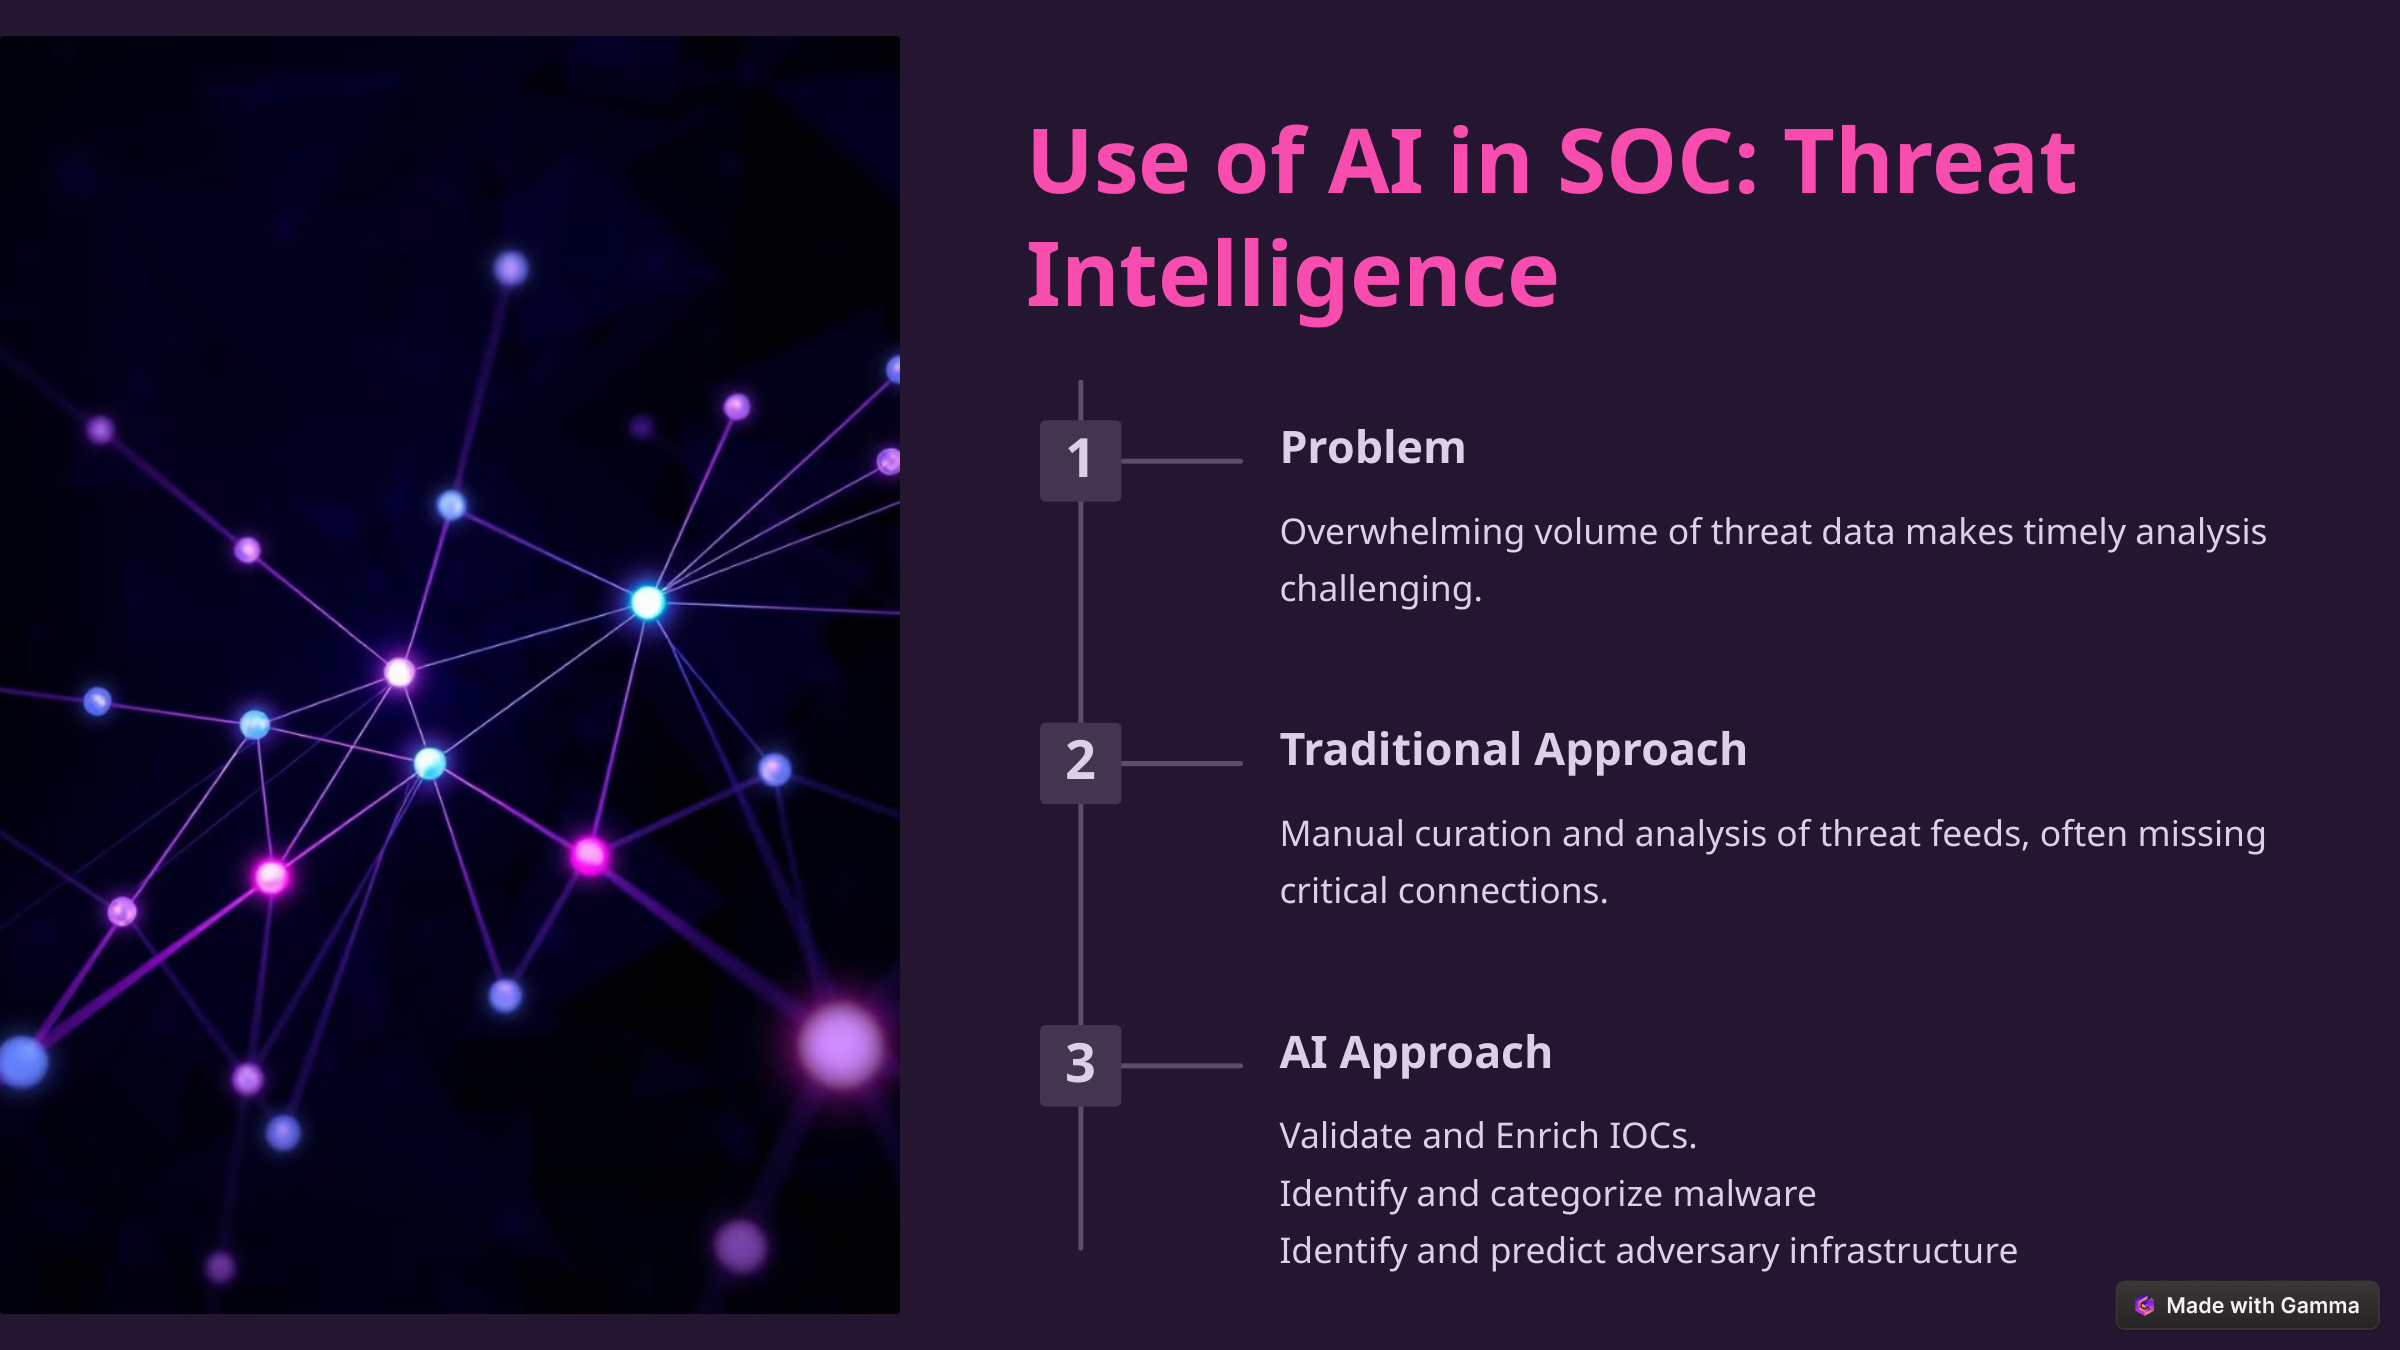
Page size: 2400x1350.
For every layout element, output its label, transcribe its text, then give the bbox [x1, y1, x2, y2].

text_box Use of AI in SOC: Threat Intelligence [1026, 99, 2274, 326]
text_box 1 [1067, 433, 1095, 489]
text_box 3 [1067, 1038, 1095, 1093]
text_box [1122, 761, 1244, 767]
text_box [1040, 1025, 1122, 1107]
text_box [1122, 1063, 1244, 1069]
text_box [1040, 420, 1122, 502]
text_box [1122, 458, 1244, 464]
text_box Manual curation and analysis of threat feeds, often missing critical connections. [1279, 796, 2274, 913]
picture [2106, 1271, 2389, 1339]
text_box Overwhelming volume of threat data makes timely analysis challenging. [1279, 494, 2274, 610]
text_box [1078, 502, 1084, 722]
text_box [1078, 1107, 1084, 1251]
text_box [1040, 722, 1122, 805]
text_box 2 [1067, 736, 1095, 791]
picture [0, 36, 900, 1315]
text_box Traditional Approach [1279, 718, 1732, 775]
text_box AI Approach [1279, 1020, 1732, 1078]
text_box Validate and Enrich IOCs. Identify and categorize malware Identify and predict adversary infrastructure [1279, 1098, 2274, 1215]
text_box [1078, 805, 1084, 1025]
text_box [1078, 379, 1084, 420]
text_box Problem [1279, 415, 1732, 473]
